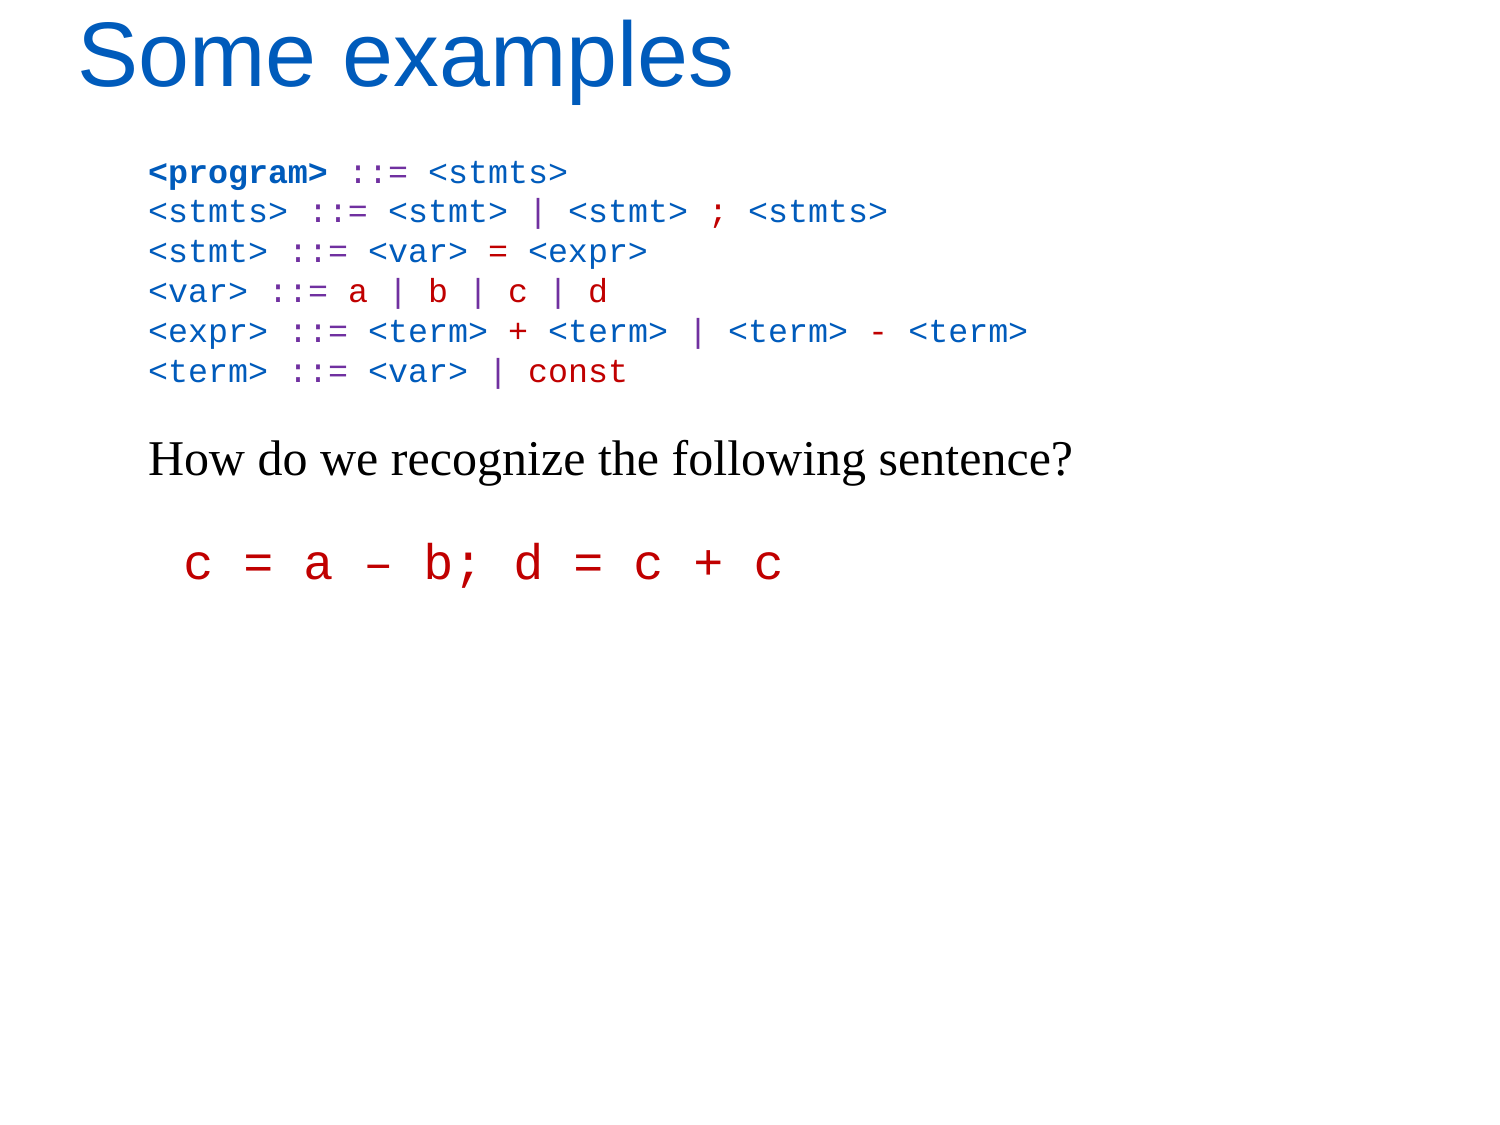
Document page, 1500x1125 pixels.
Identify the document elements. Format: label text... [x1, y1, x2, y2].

text_box <program> ::= <stmts> <stmts> ::= <stmt> | <stmt> ; <stmts> <stmt> ::= <var> = <expr> <var> ::= a | b | c | d <expr> ::= <term> + <term> | <term> - <term> <term> ::= <var> | const [133, 142, 1149, 397]
title Some examples [62, 0, 1357, 143]
text_box c = a – b; d = c + c [168, 521, 1013, 597]
text_box How do we recognize the following sentence? [133, 418, 1406, 494]
